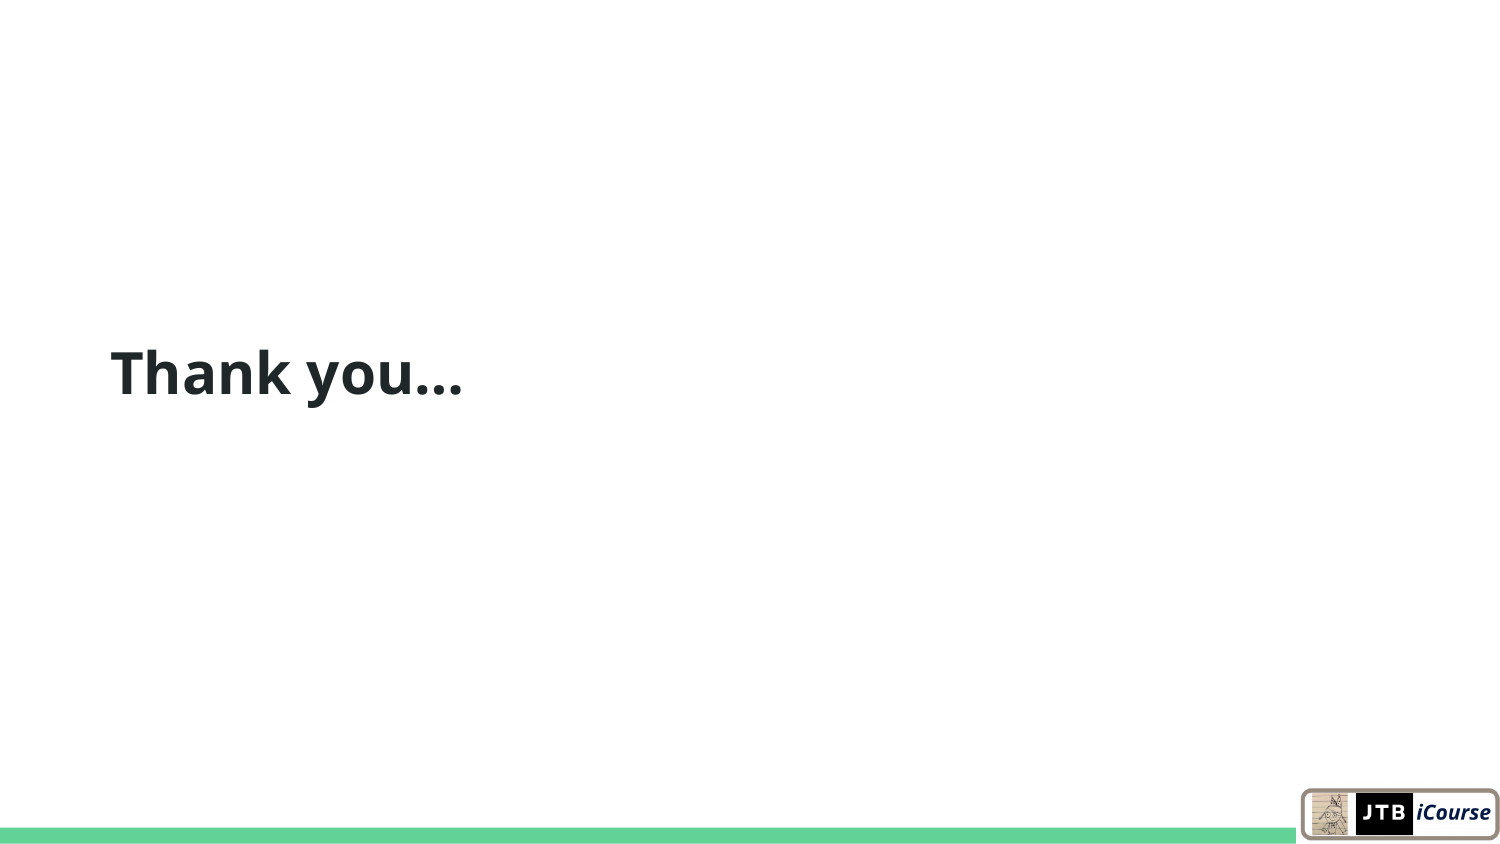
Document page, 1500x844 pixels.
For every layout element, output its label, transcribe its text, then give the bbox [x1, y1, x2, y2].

title Thank you… [95, 321, 606, 435]
picture [1296, 782, 1500, 844]
